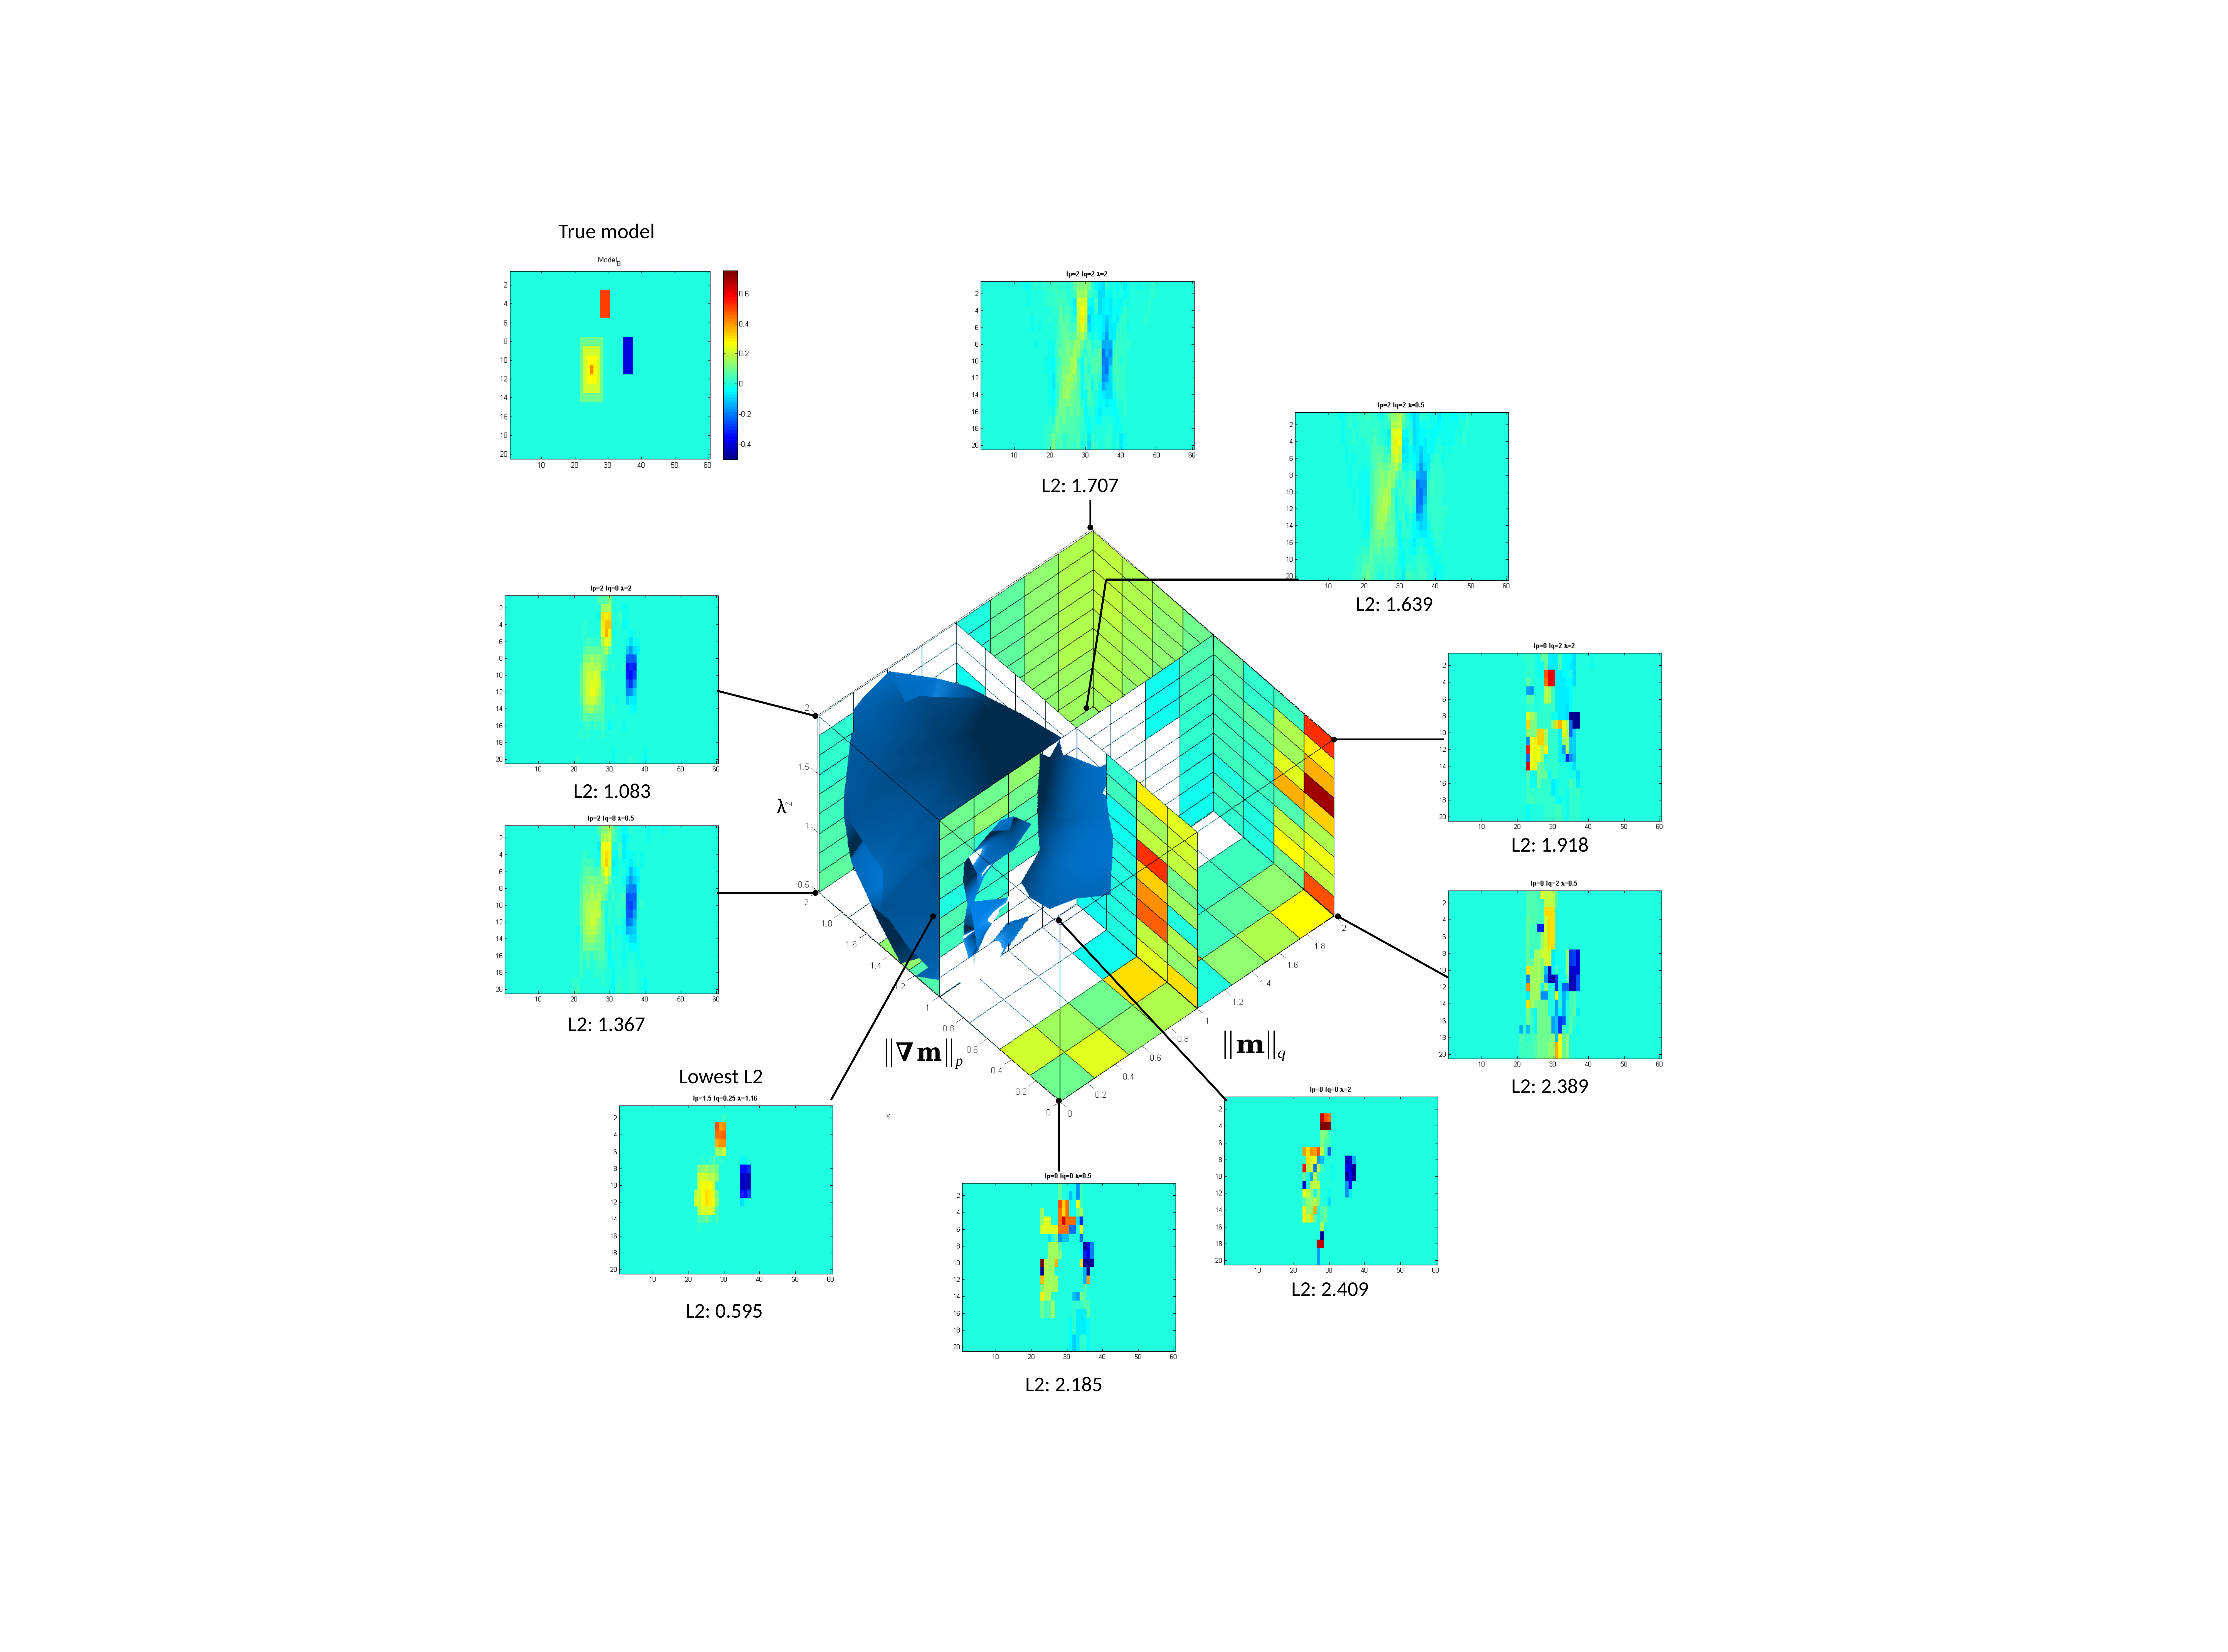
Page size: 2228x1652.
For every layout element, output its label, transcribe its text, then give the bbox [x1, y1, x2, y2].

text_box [1059, 920, 1227, 1101]
text_box L2: 2.409 [1287, 1291, 1374, 1303]
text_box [1338, 916, 1448, 978]
text_box L2: 2.185 [1020, 1377, 1107, 1398]
text_box L2: 0.595 [681, 1299, 768, 1325]
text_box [831, 916, 933, 1100]
text_box L2: 1.707 [1037, 475, 1128, 499]
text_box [717, 690, 815, 716]
picture [945, 266, 1220, 472]
picture [414, 397, 1688, 1374]
text_box True model [554, 215, 660, 245]
picture [470, 254, 778, 484]
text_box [1086, 579, 1106, 708]
